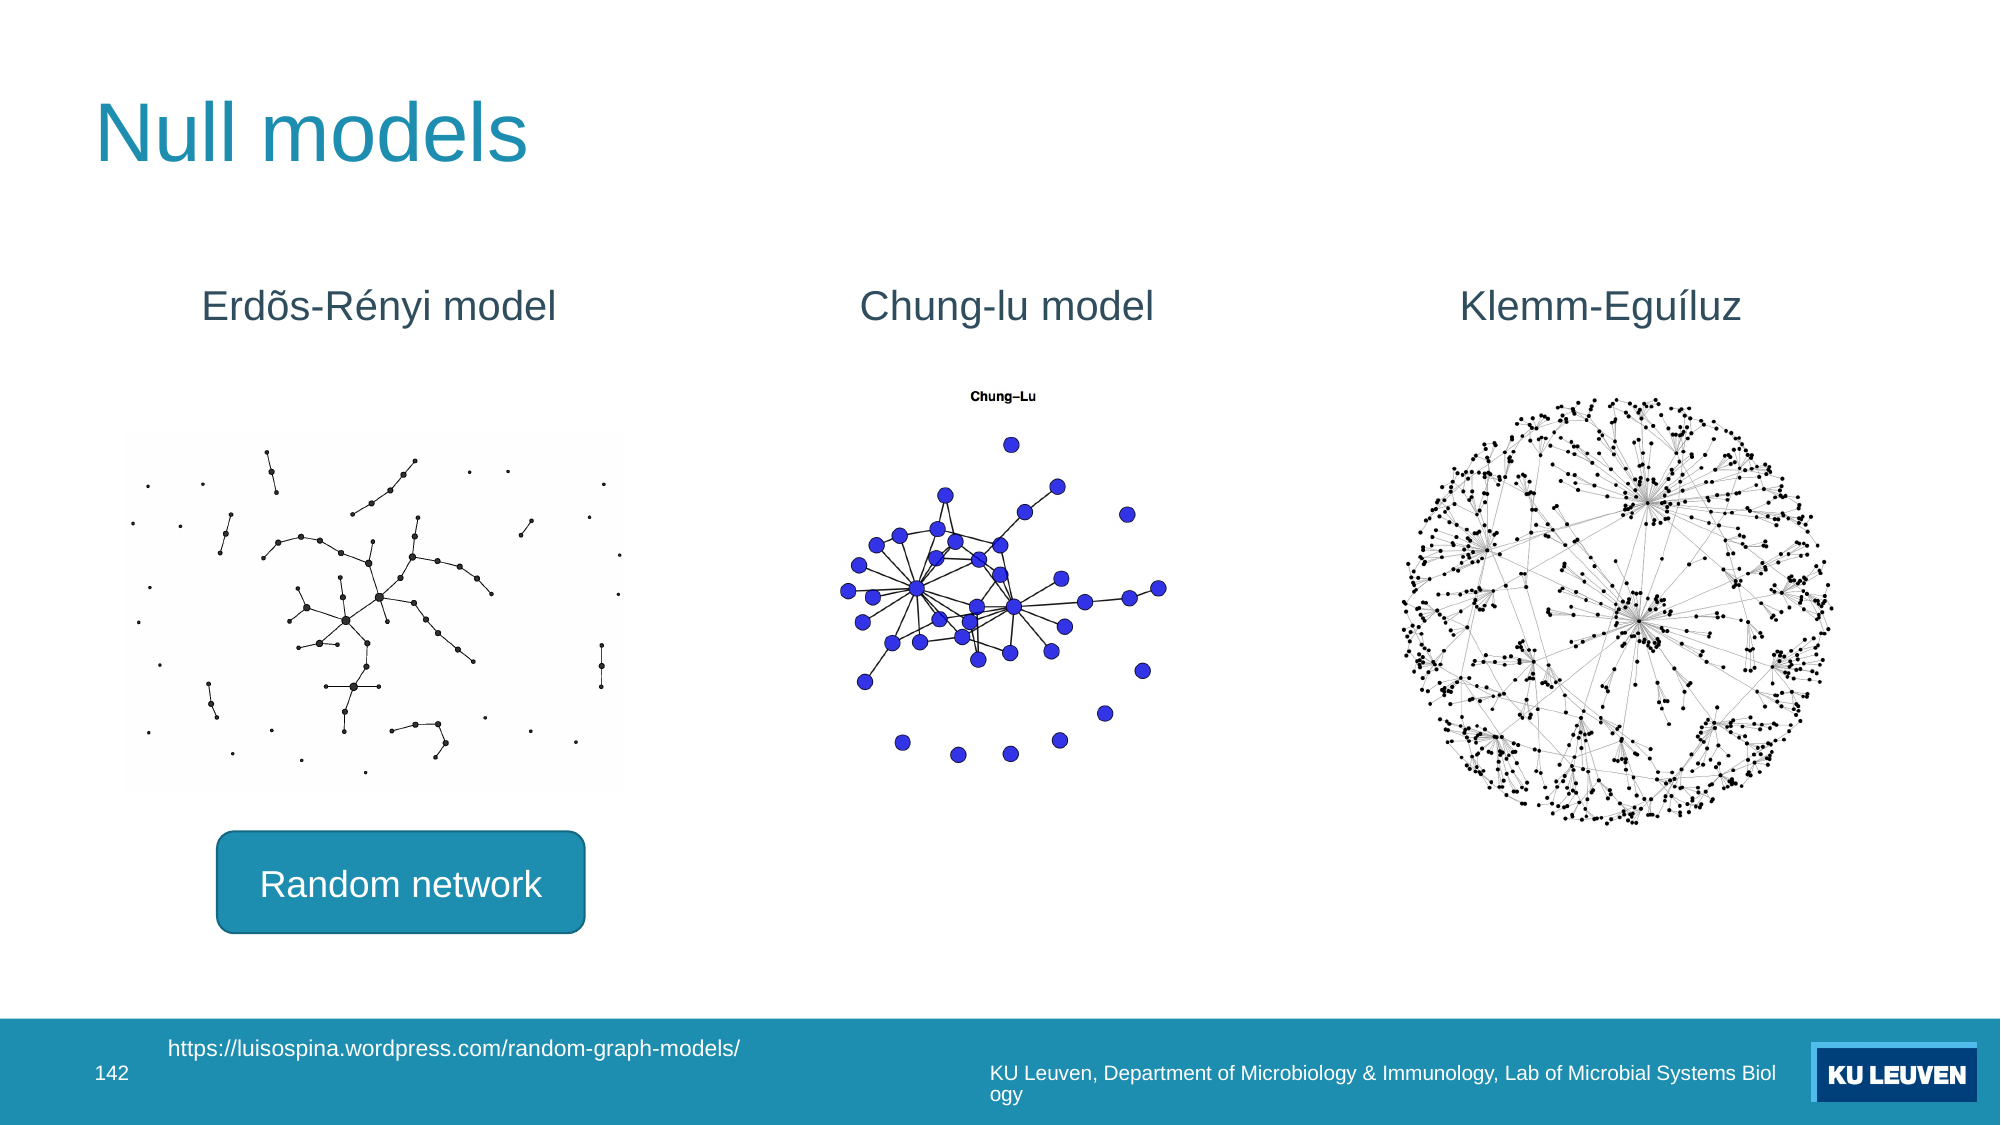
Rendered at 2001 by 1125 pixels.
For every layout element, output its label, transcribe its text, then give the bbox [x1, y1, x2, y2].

slide_number 142 [94, 1018, 201, 1125]
title Null models [94, 33, 1906, 223]
text_box https://luisospina.wordpress.com/random-graph-models/ [153, 1026, 977, 1069]
picture [1811, 1042, 1977, 1102]
picture [124, 434, 623, 790]
picture [1369, 392, 1865, 832]
picture [751, 368, 1228, 845]
text_box Random network [215, 830, 586, 935]
list Erdõs-Rényi model Chung-lu model Klemm-Eguíluz [94, 271, 1906, 1004]
footer KU Leuven, Department of Microbiology & Immunology, Lab of Microbial Systems Biology [989, 1018, 1809, 1125]
